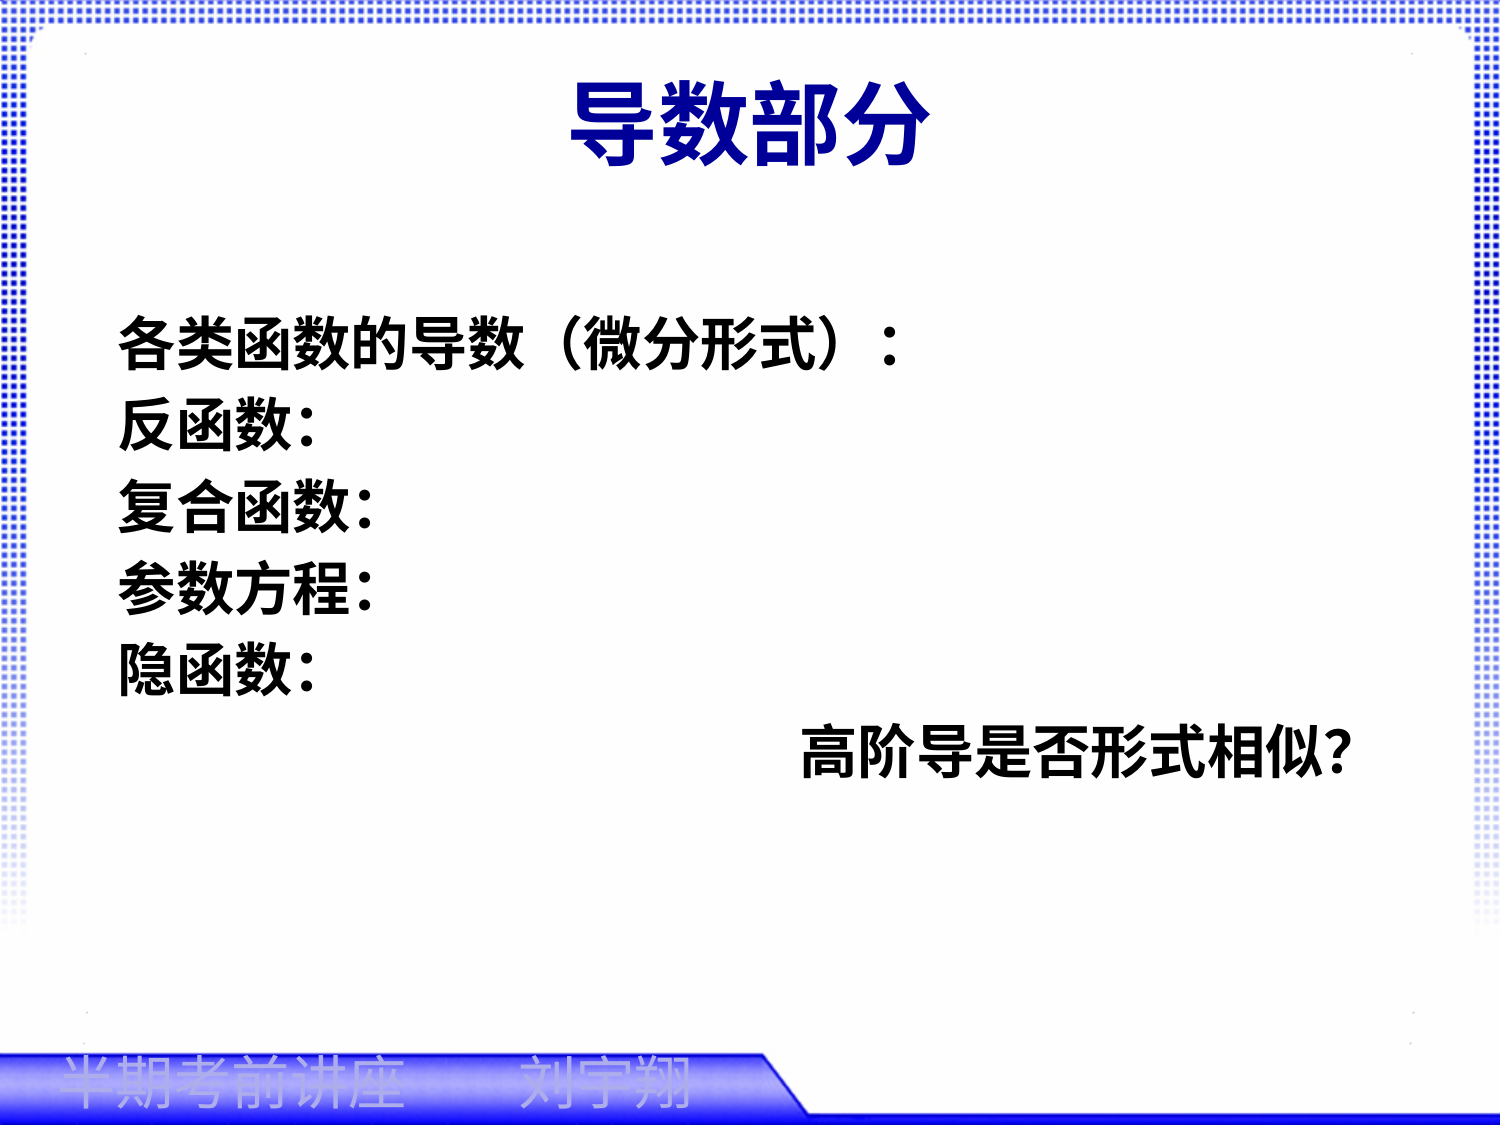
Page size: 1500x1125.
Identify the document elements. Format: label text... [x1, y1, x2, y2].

text_box 半期考前讲座 [17, 1039, 446, 1125]
title 导数部分 [103, 59, 1397, 278]
text_box 刘宇翔 [502, 1038, 708, 1124]
picture [0, 0, 1500, 1125]
